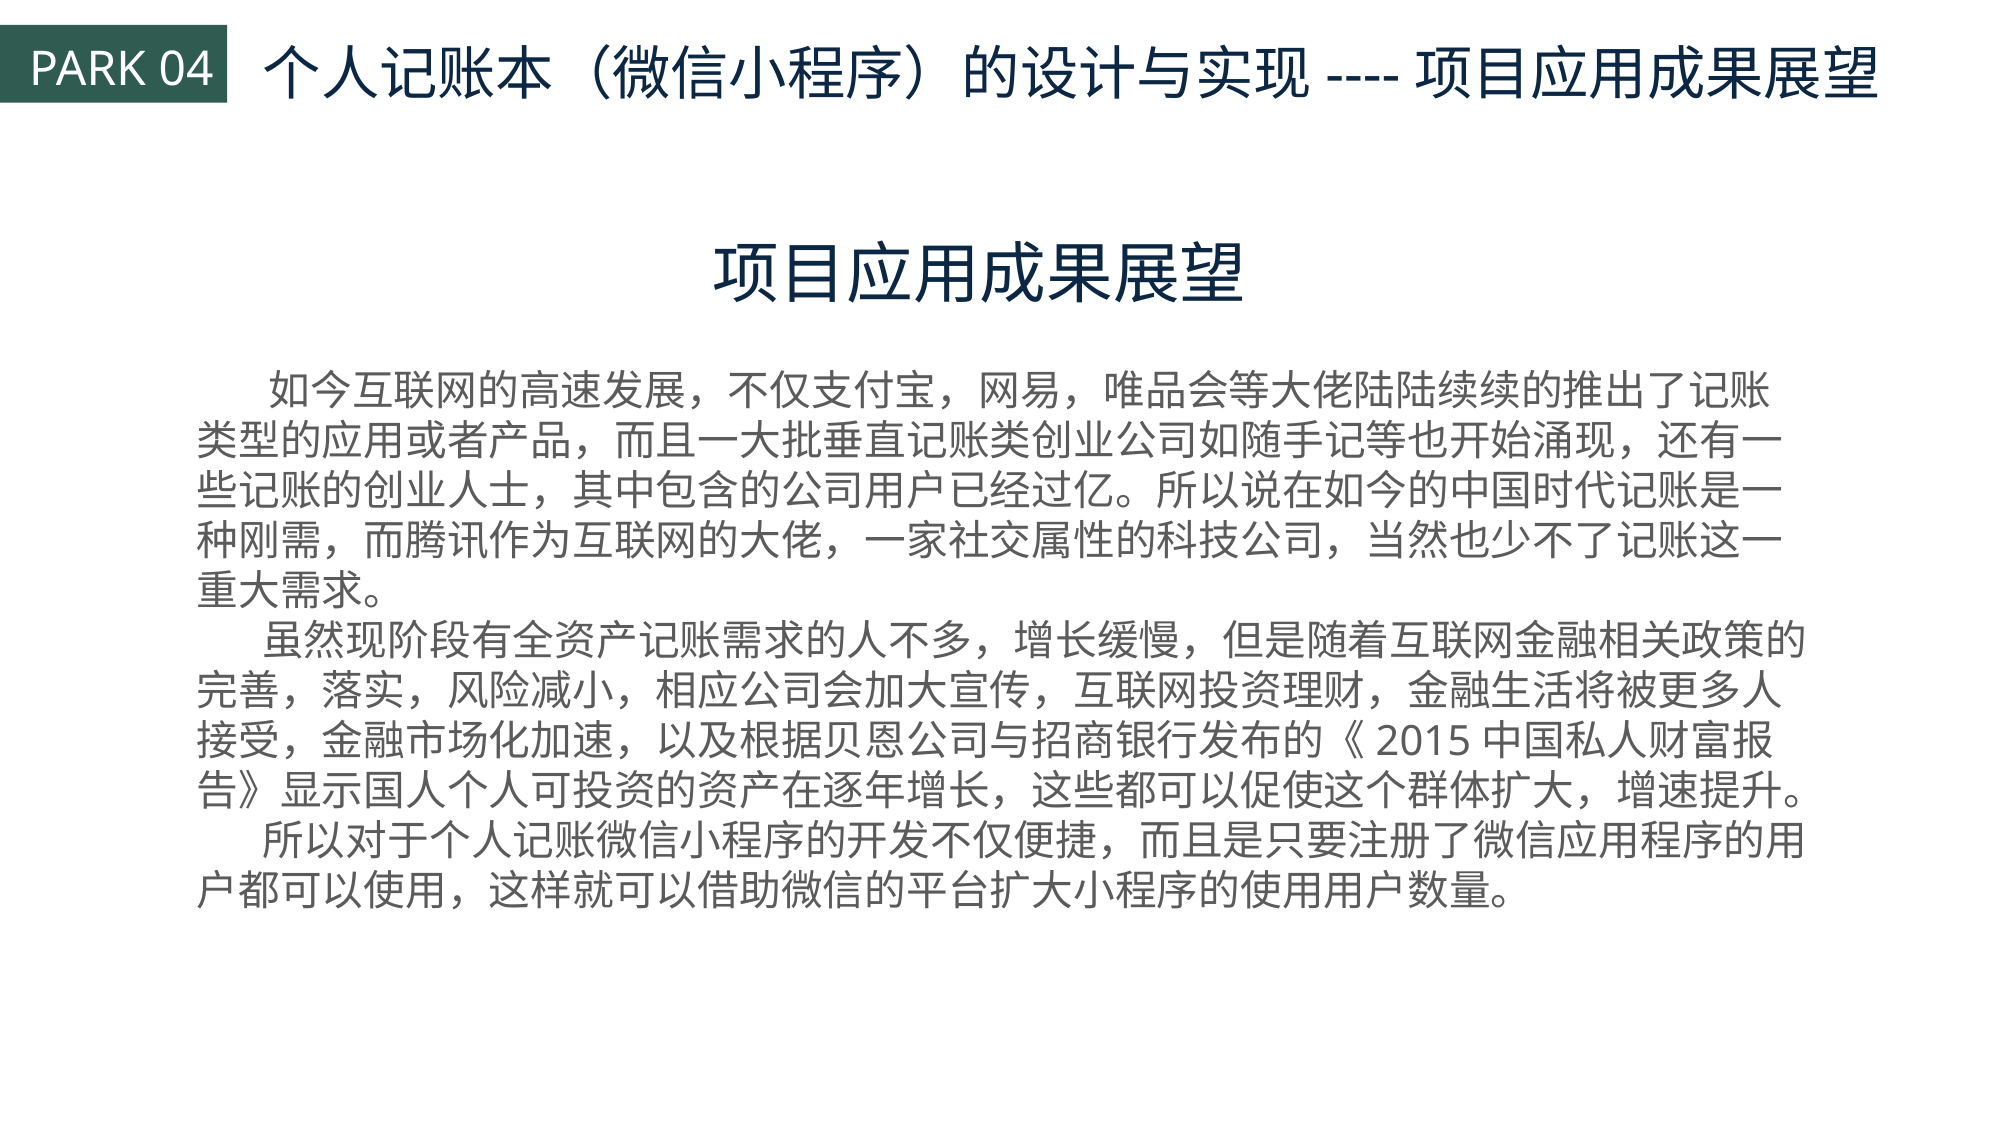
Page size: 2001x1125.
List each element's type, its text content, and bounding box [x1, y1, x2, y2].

text_box 个人记账本（微信小程序）的设计与实现----项目应用成果展望 [242, 11, 1901, 116]
text_box 项目应用成果展望 如今互联网的高速发展，不仅支付宝，网易，唯品会等大佬陆陆续续的推出了记账类型的应用或者产品，而且一大批垂直记账类创业公司如随手记等也开始涌现，还有一些记账的创业人士，其中包含的公司用户已经过亿。所以说在如今的中国时代记账是一种刚需，而腾讯作为互联网的大佬，一家社交属性的科技公司，当然也少不了记账这一重大需求。 虽然现阶段有全资产记账需求的人不多，增长缓慢，但是随着互联网金融相关政策的完善，落实，风险减小，相应公司会加大宣传，互联网投资理财，金融生活将被更多人接受，金融市场化加速，以及根据贝恩公司与招商银行发布的《2015中国私人财富报告》显示国人个人可投资的资产在逐年增长，这些都可以促使这个群体扩大，增速提升。 所以对于个人记账微信小程序的开发不仅便捷，而且是只要注册了微信应用程序的用户都可以使用，这样就可以借助微信的平台扩大小程序的使用用户数量。 [176, 221, 1832, 974]
